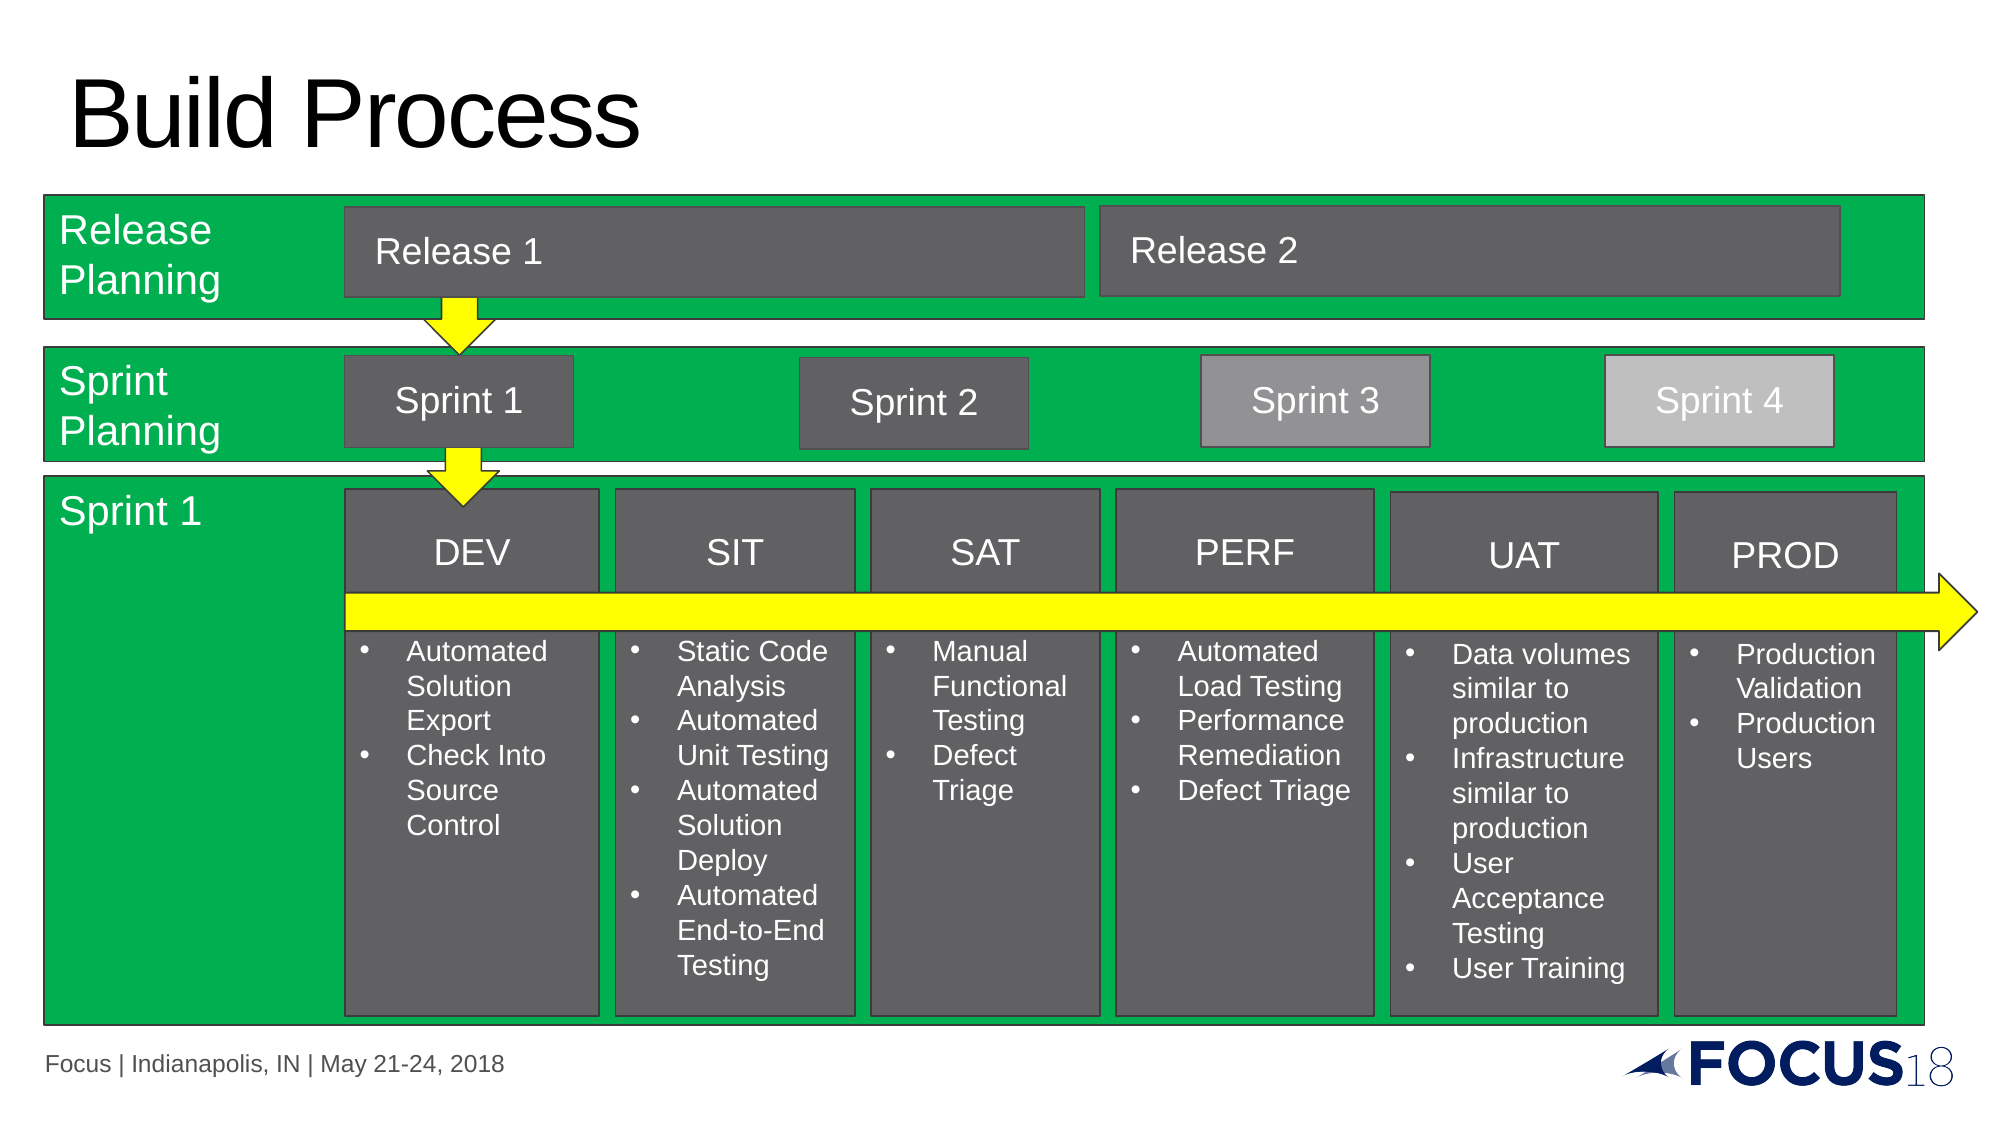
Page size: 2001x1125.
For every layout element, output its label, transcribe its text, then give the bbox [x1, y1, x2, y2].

text_box SAT [870, 488, 1101, 591]
text_box Static Code Analysis Automated Unit Testing Automated Solution Deploy Automated End-to-End Testing [615, 633, 856, 1017]
picture [1619, 1038, 1956, 1088]
text_box Automated Solution Export Check Into Source Control [344, 633, 600, 1017]
text_box Sprint Planning [462, 346, 1925, 462]
text_box Data volumes similar to production Infrastructure similar to production User Acceptance Testing User Training [1390, 633, 1659, 1017]
text_box DEV [344, 488, 600, 591]
text_box Sprint 2 [799, 357, 1029, 450]
text_box Sprint 3 [1200, 354, 1431, 448]
text_box Sprint 1 [344, 355, 574, 448]
text_box [343, 572, 1979, 652]
text_box SIT [615, 488, 856, 591]
text_box PROD [1674, 491, 1897, 591]
text_box Production Validation Production Users [1674, 633, 1897, 1017]
text_box Release 2 [1099, 205, 1841, 297]
text_box [422, 298, 497, 355]
text_box Sprint 4 [1604, 354, 1835, 448]
title Build Process [44, 47, 1957, 196]
text_box Manual Functional Testing Defect Triage [870, 633, 1101, 1017]
text_box Sprint Planning [43, 346, 457, 462]
text_box Automated Load Testing Performance Remediation Defect Triage [1115, 633, 1375, 1017]
text_box Release Planning [43, 194, 1925, 320]
text_box UAT [1390, 491, 1659, 591]
text_box [426, 448, 501, 508]
text_box Sprint 1 [43, 475, 1925, 1026]
text_box PERF [1115, 488, 1375, 591]
text_box Release 1 [344, 206, 1085, 298]
